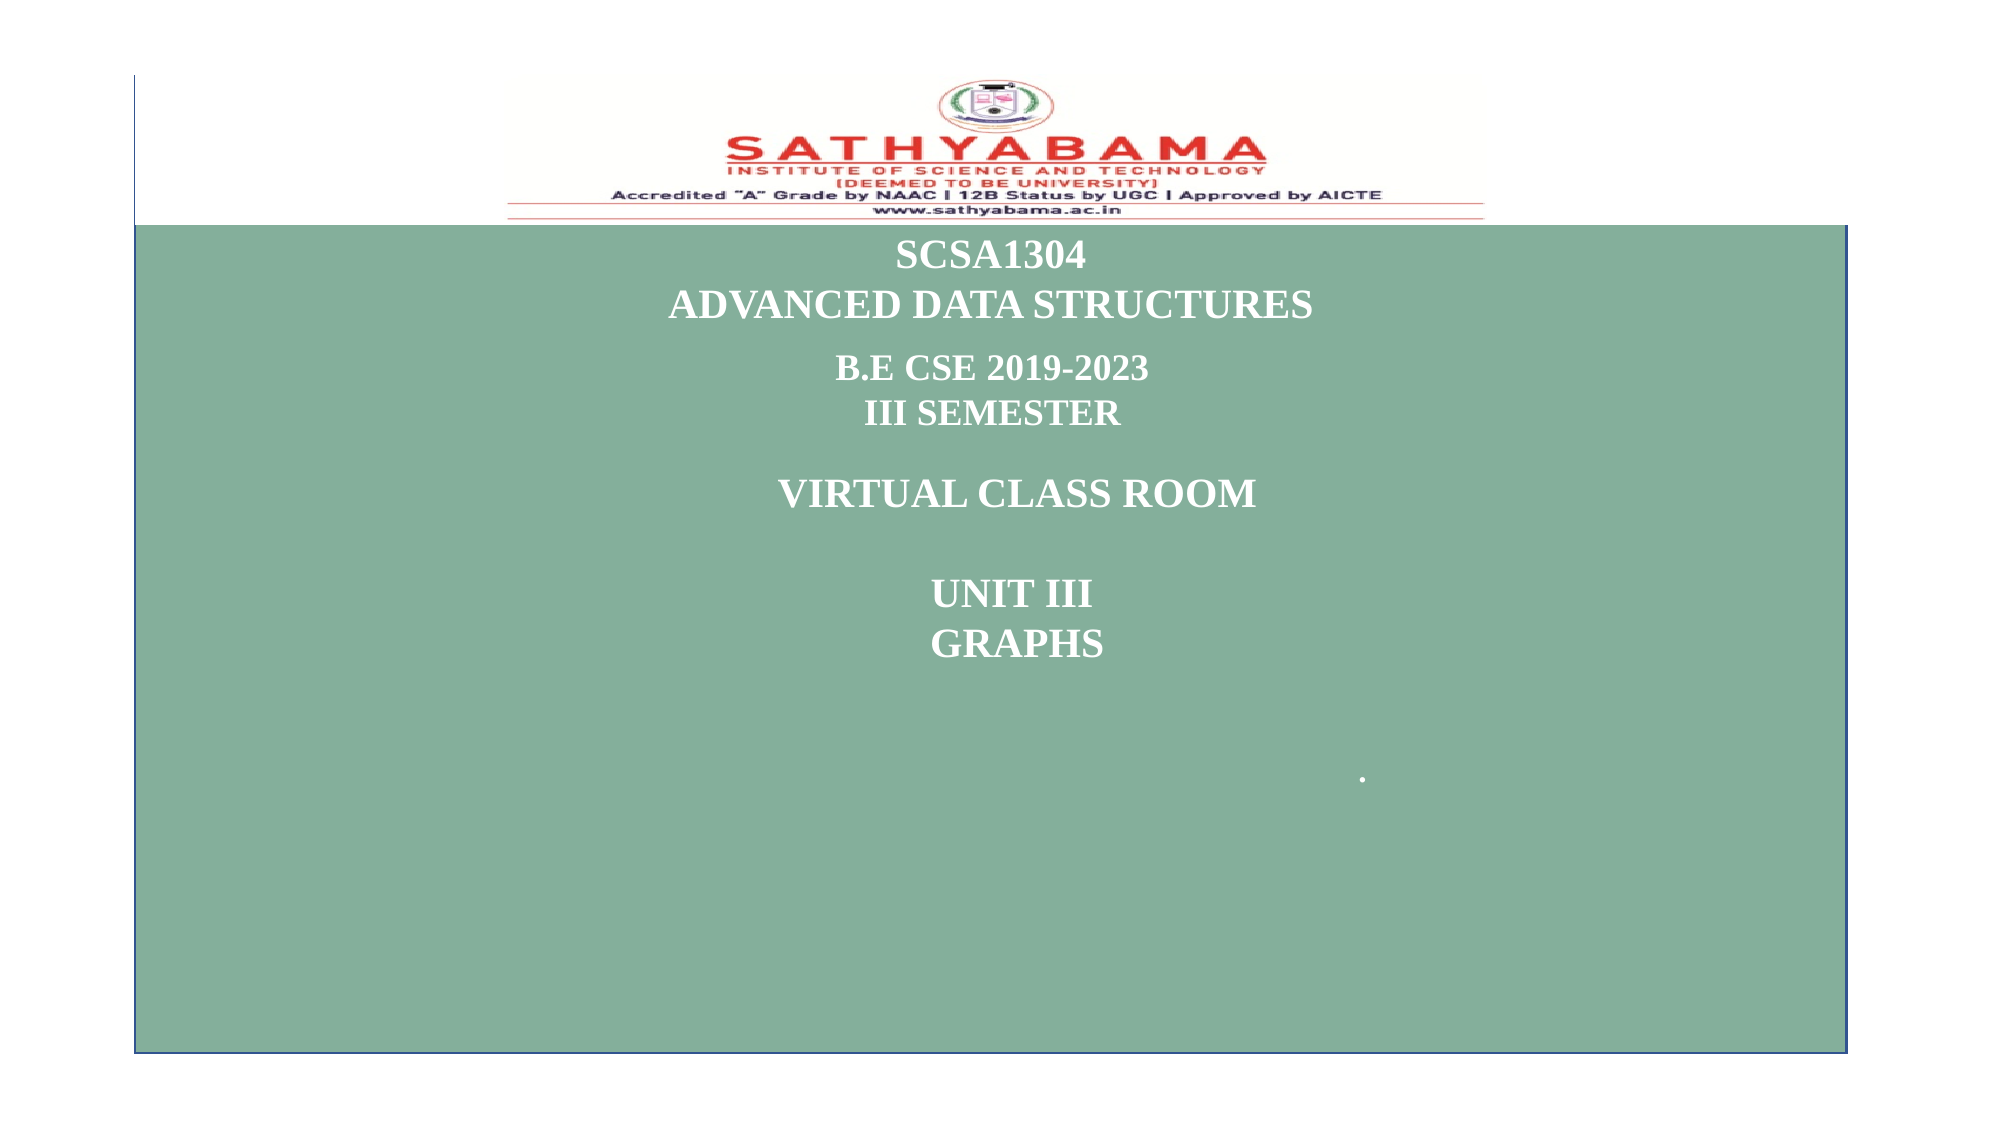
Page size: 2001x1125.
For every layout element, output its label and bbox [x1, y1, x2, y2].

picture [135, 64, 1852, 225]
text_box [153, 225, 1832, 797]
text_box [134, 75, 1848, 1054]
